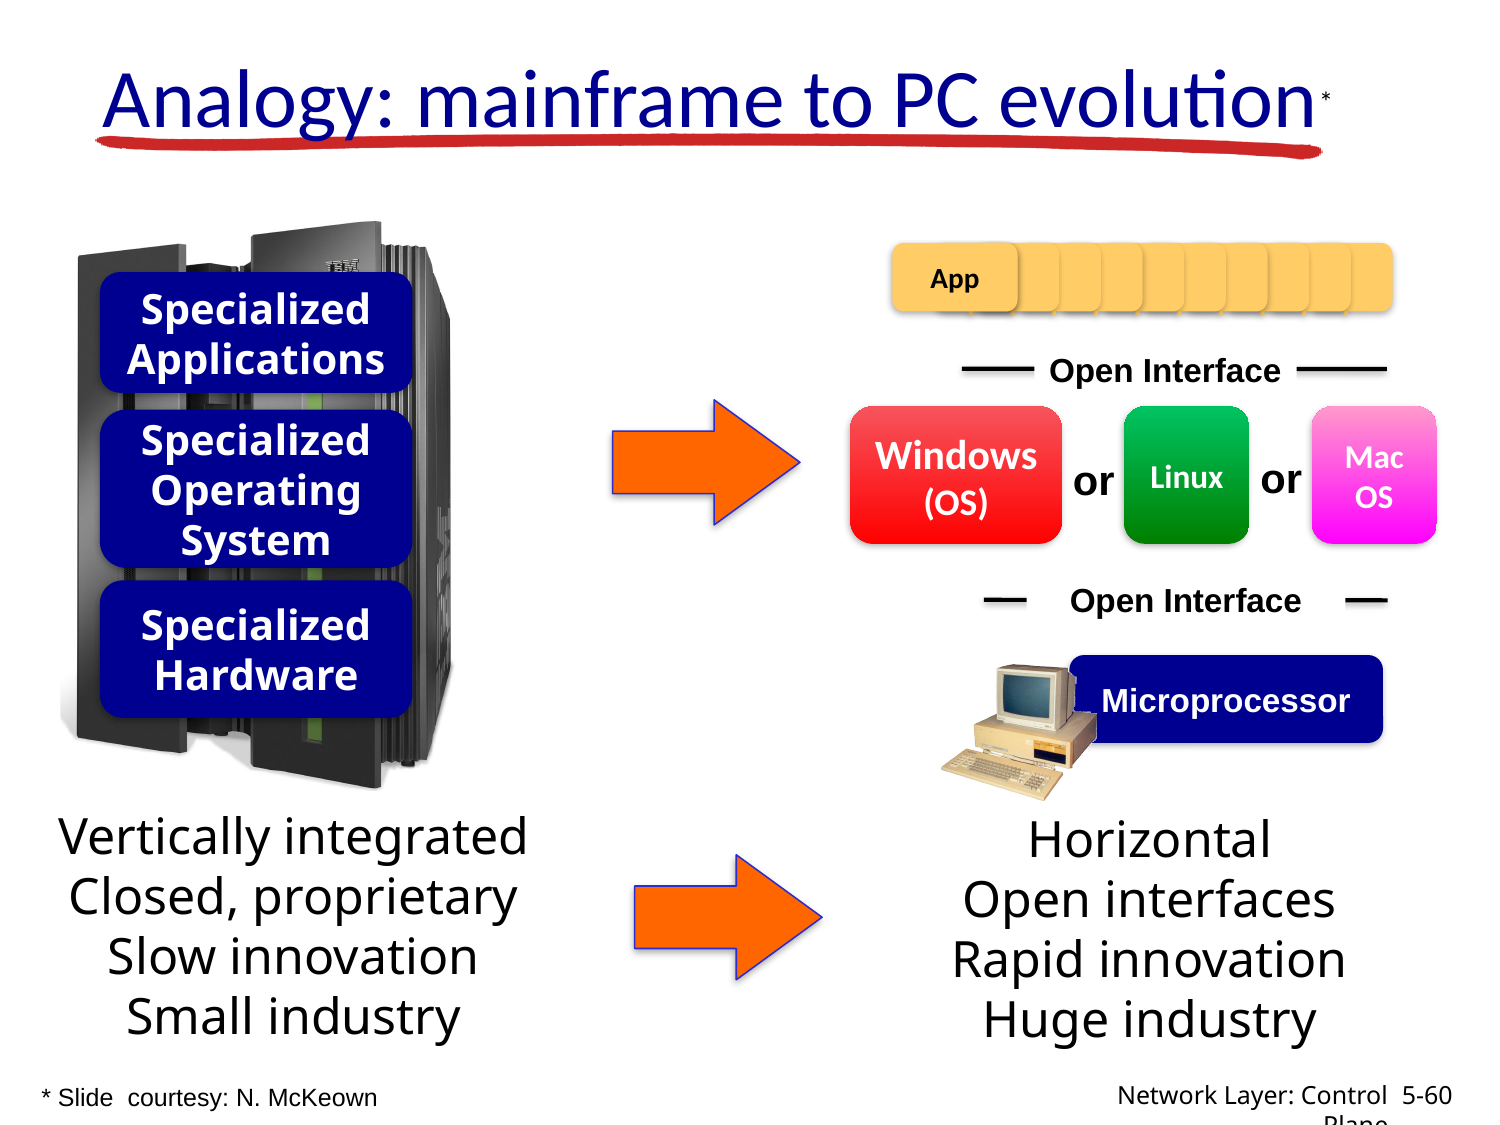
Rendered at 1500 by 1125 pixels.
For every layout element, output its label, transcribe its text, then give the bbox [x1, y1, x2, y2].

text_box * Slide courtesy: N. McKeown [26, 1074, 394, 1120]
text_box [611, 399, 801, 526]
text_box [850, 341, 1438, 545]
picture [60, 212, 470, 791]
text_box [940, 571, 1388, 801]
picture [90, 126, 1337, 167]
slide_number 5- [1387, 1072, 1500, 1125]
text_box Vertically integrated Closed, proprietary Slow innovation Small industry [24, 797, 563, 1052]
text_box Horizontal Open interfaces Rapid innovation Huge industry [887, 799, 1413, 1055]
text_box [633, 854, 823, 981]
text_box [892, 242, 1393, 312]
title Analogy: mainframe to PC evolution* [87, 0, 1488, 188]
footer Network Layer: Control Plane [1045, 1072, 1404, 1112]
